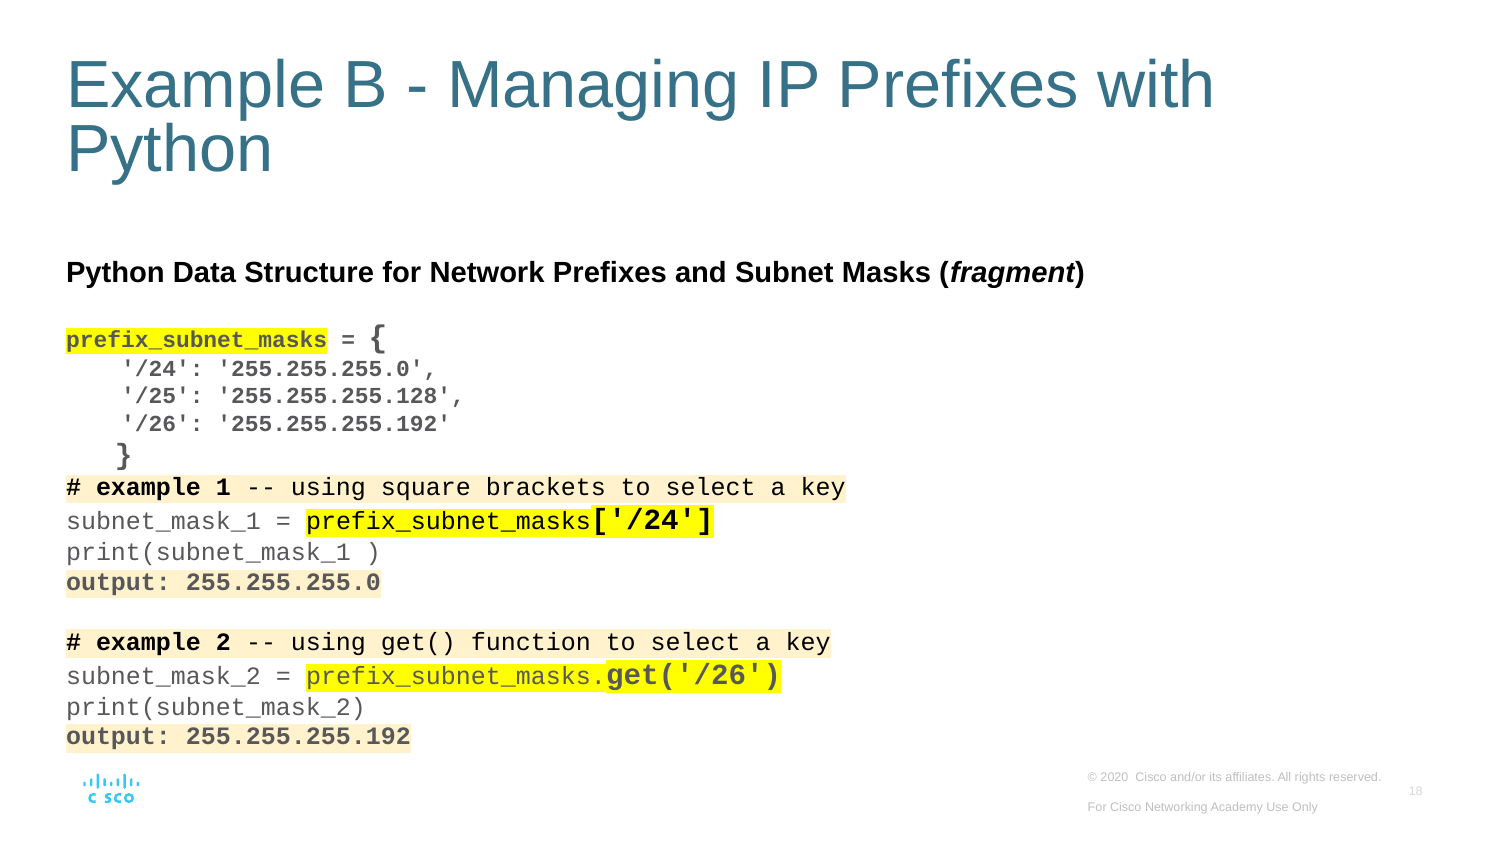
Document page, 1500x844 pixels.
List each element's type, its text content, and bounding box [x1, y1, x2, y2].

title Example B - Managing IP Prefixes with Python [51, 72, 1449, 167]
list Python Data Structure for Network Prefixes and Subnet Masks (fragment) prefix_subnet_masks = { '/24': '255.255.255.0', '/25': '255.255.255.128', '/26': '255.255.255.192' } # example 1 -- using square brackets to select a key subnet_mask_1 = prefix_subnet_masks['/24'] print(subnet_mask_1 ) output: 255.255.255.0 # example 2 -- using get() function to select a key subnet_mask_2 = prefix_subnet_masks.get('/26') print(subnet_mask_2) output: 255.255.255.192 [51, 189, 1449, 815]
